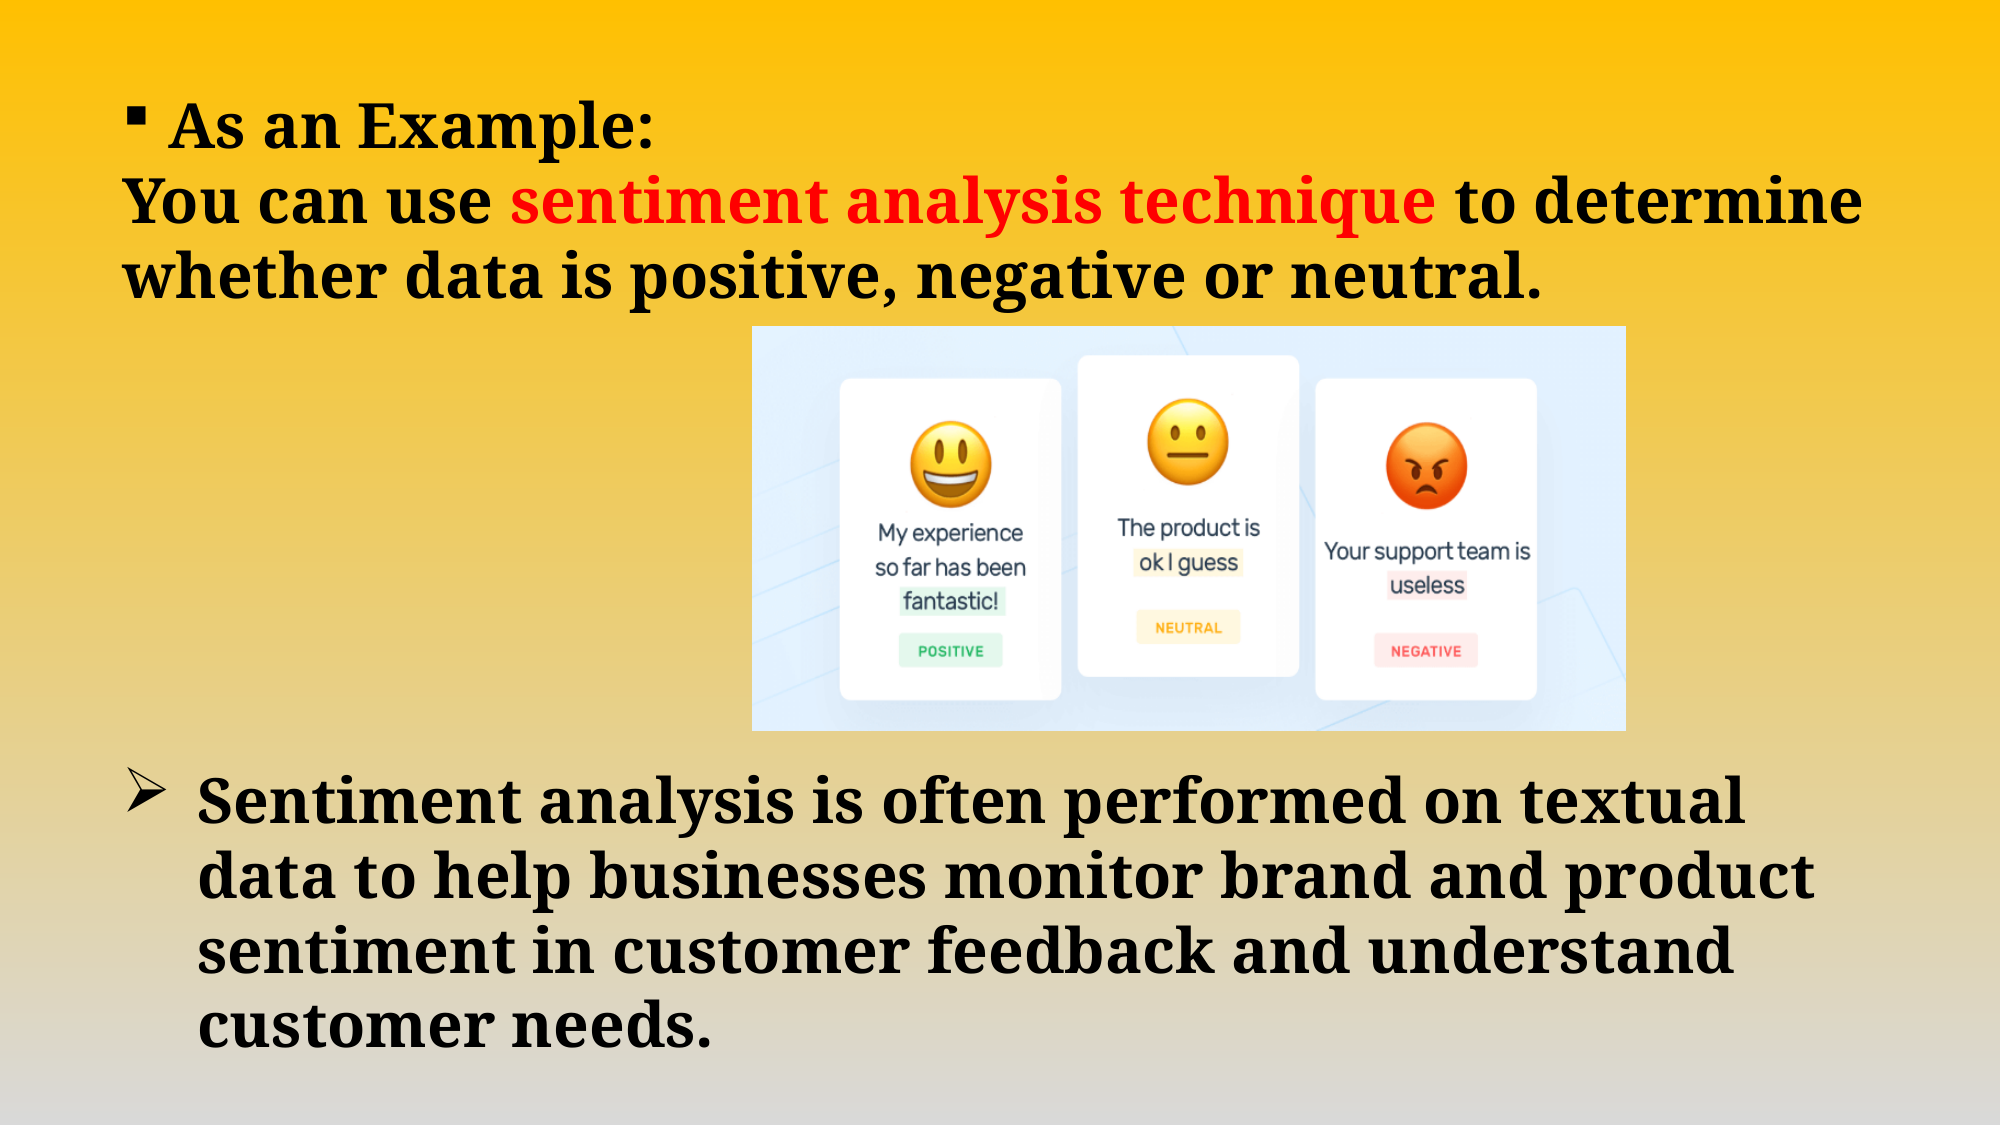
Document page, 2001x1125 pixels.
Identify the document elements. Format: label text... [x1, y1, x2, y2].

picture [752, 326, 1626, 732]
text_box As an Example: You can use sentiment analysis technique to determine whether data is positive, negative or neutral. Sentiment analysis is often performed on textual data to help businesses monitor brand and product sentiment in customer feedback and understand customer needs. [107, 78, 1893, 1068]
